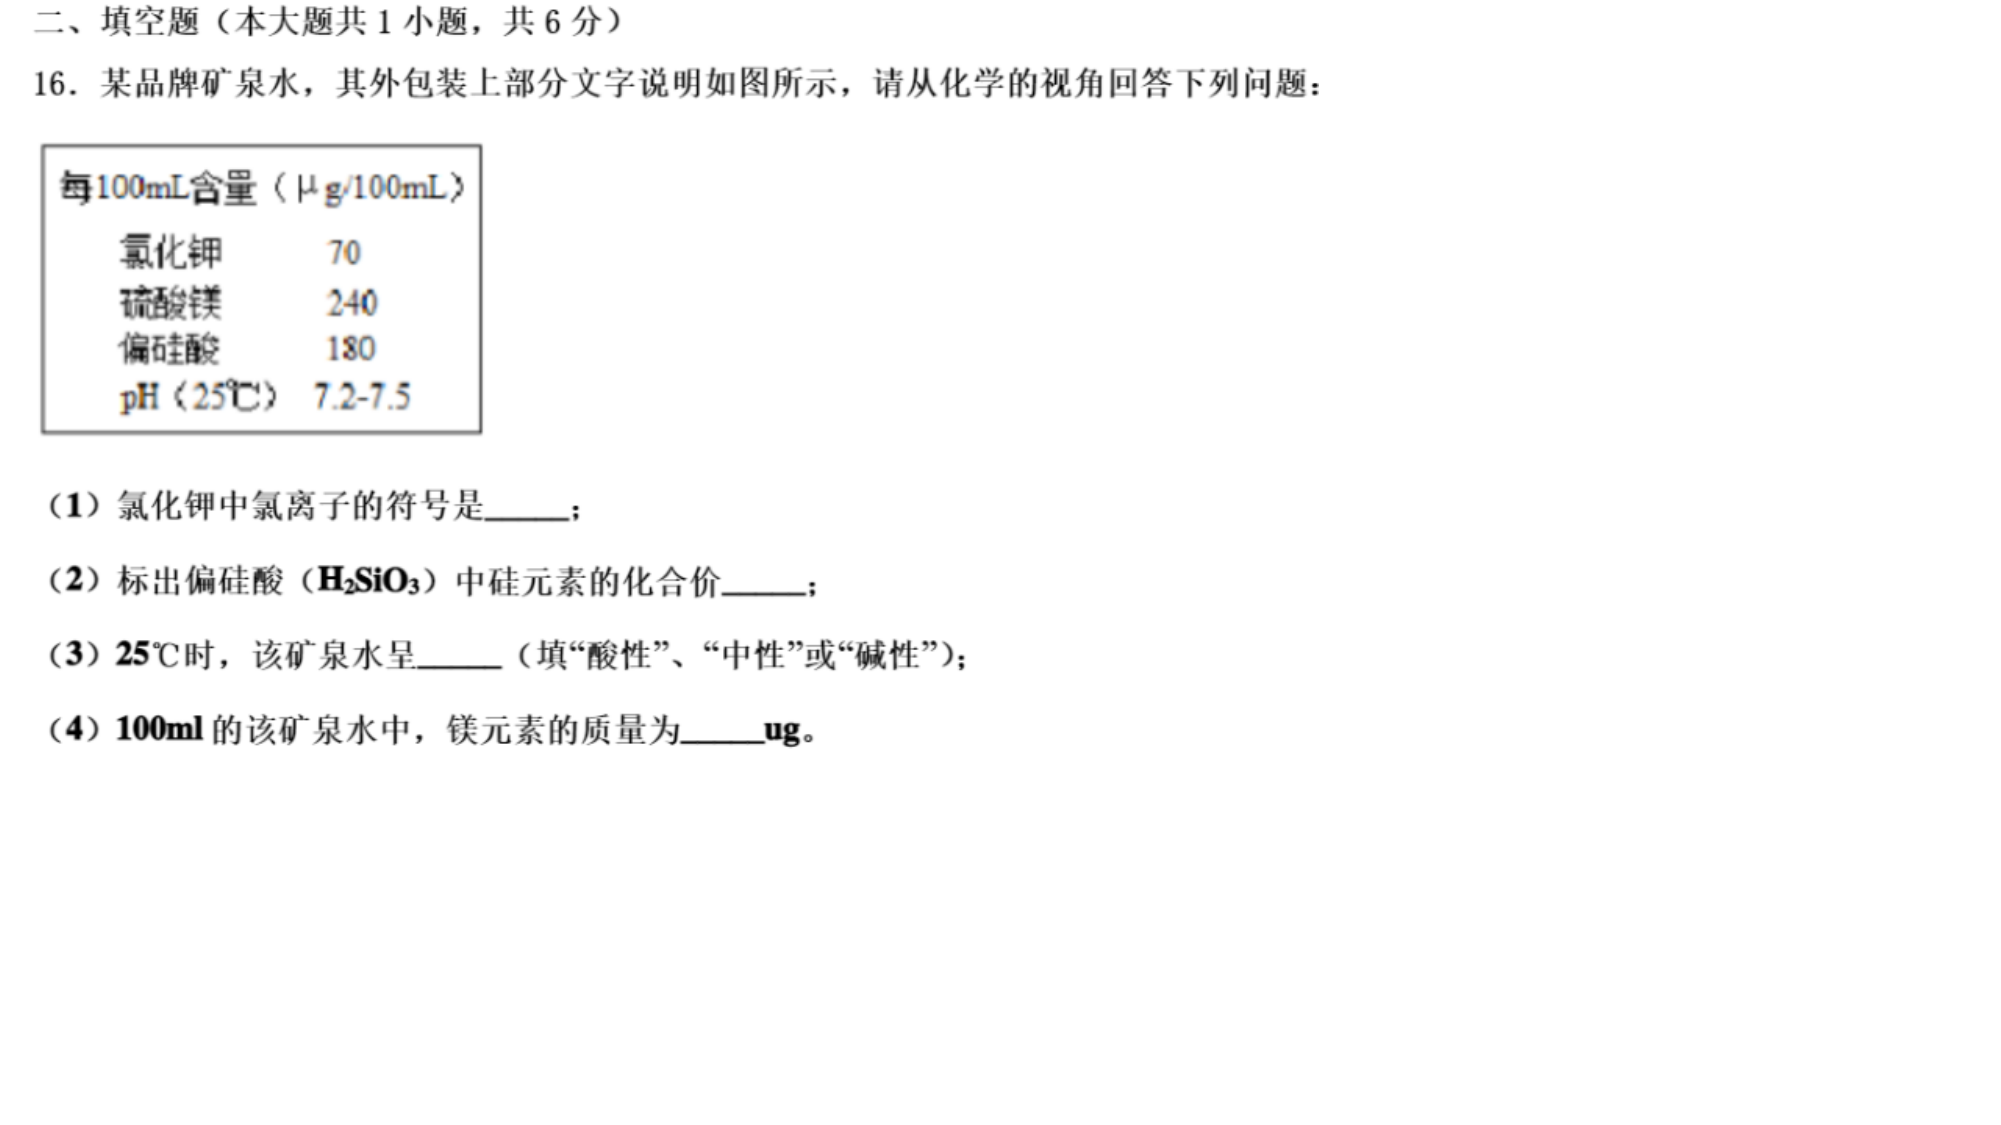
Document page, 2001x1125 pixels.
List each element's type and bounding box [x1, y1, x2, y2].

picture [0, 0, 1319, 758]
